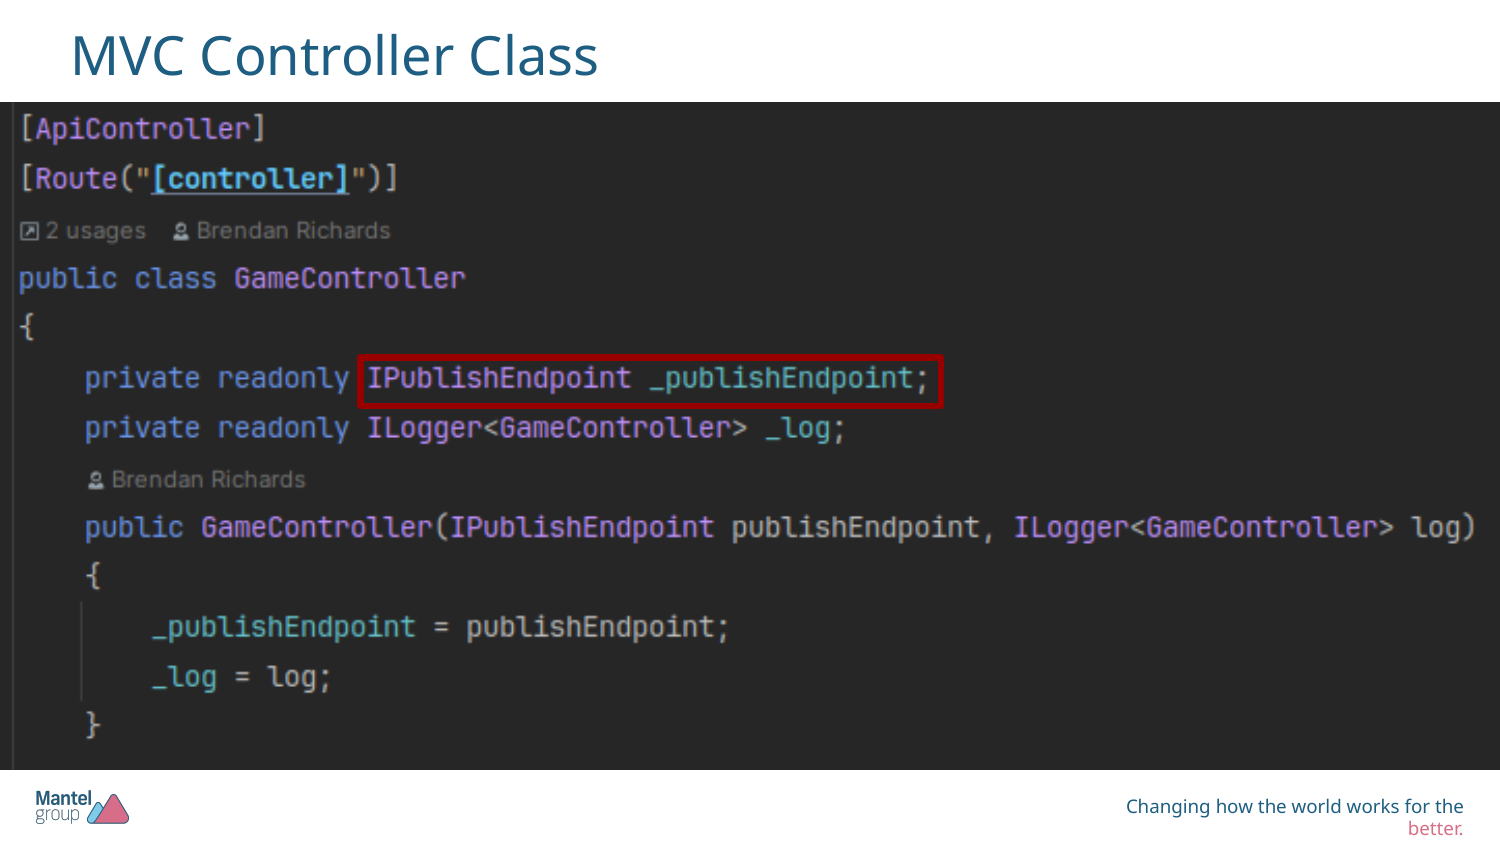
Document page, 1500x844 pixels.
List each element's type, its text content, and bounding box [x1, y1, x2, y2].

picture [0, 102, 1500, 771]
title MVC Controller Class [55, 13, 1408, 87]
picture [36, 790, 129, 824]
